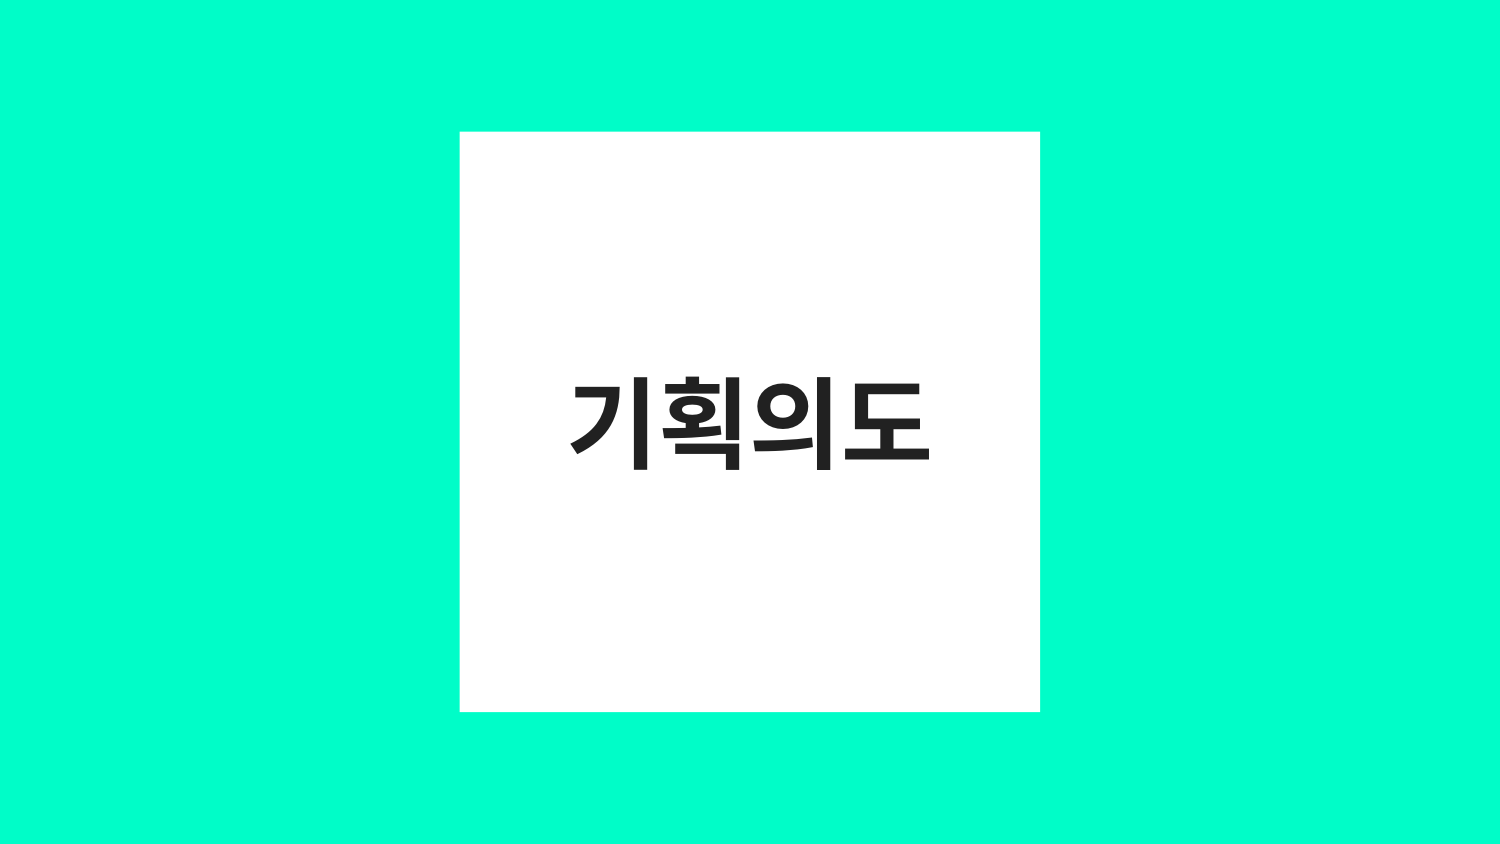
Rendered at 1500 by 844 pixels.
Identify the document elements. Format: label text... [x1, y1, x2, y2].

title 기획의도 [459, 131, 1041, 713]
